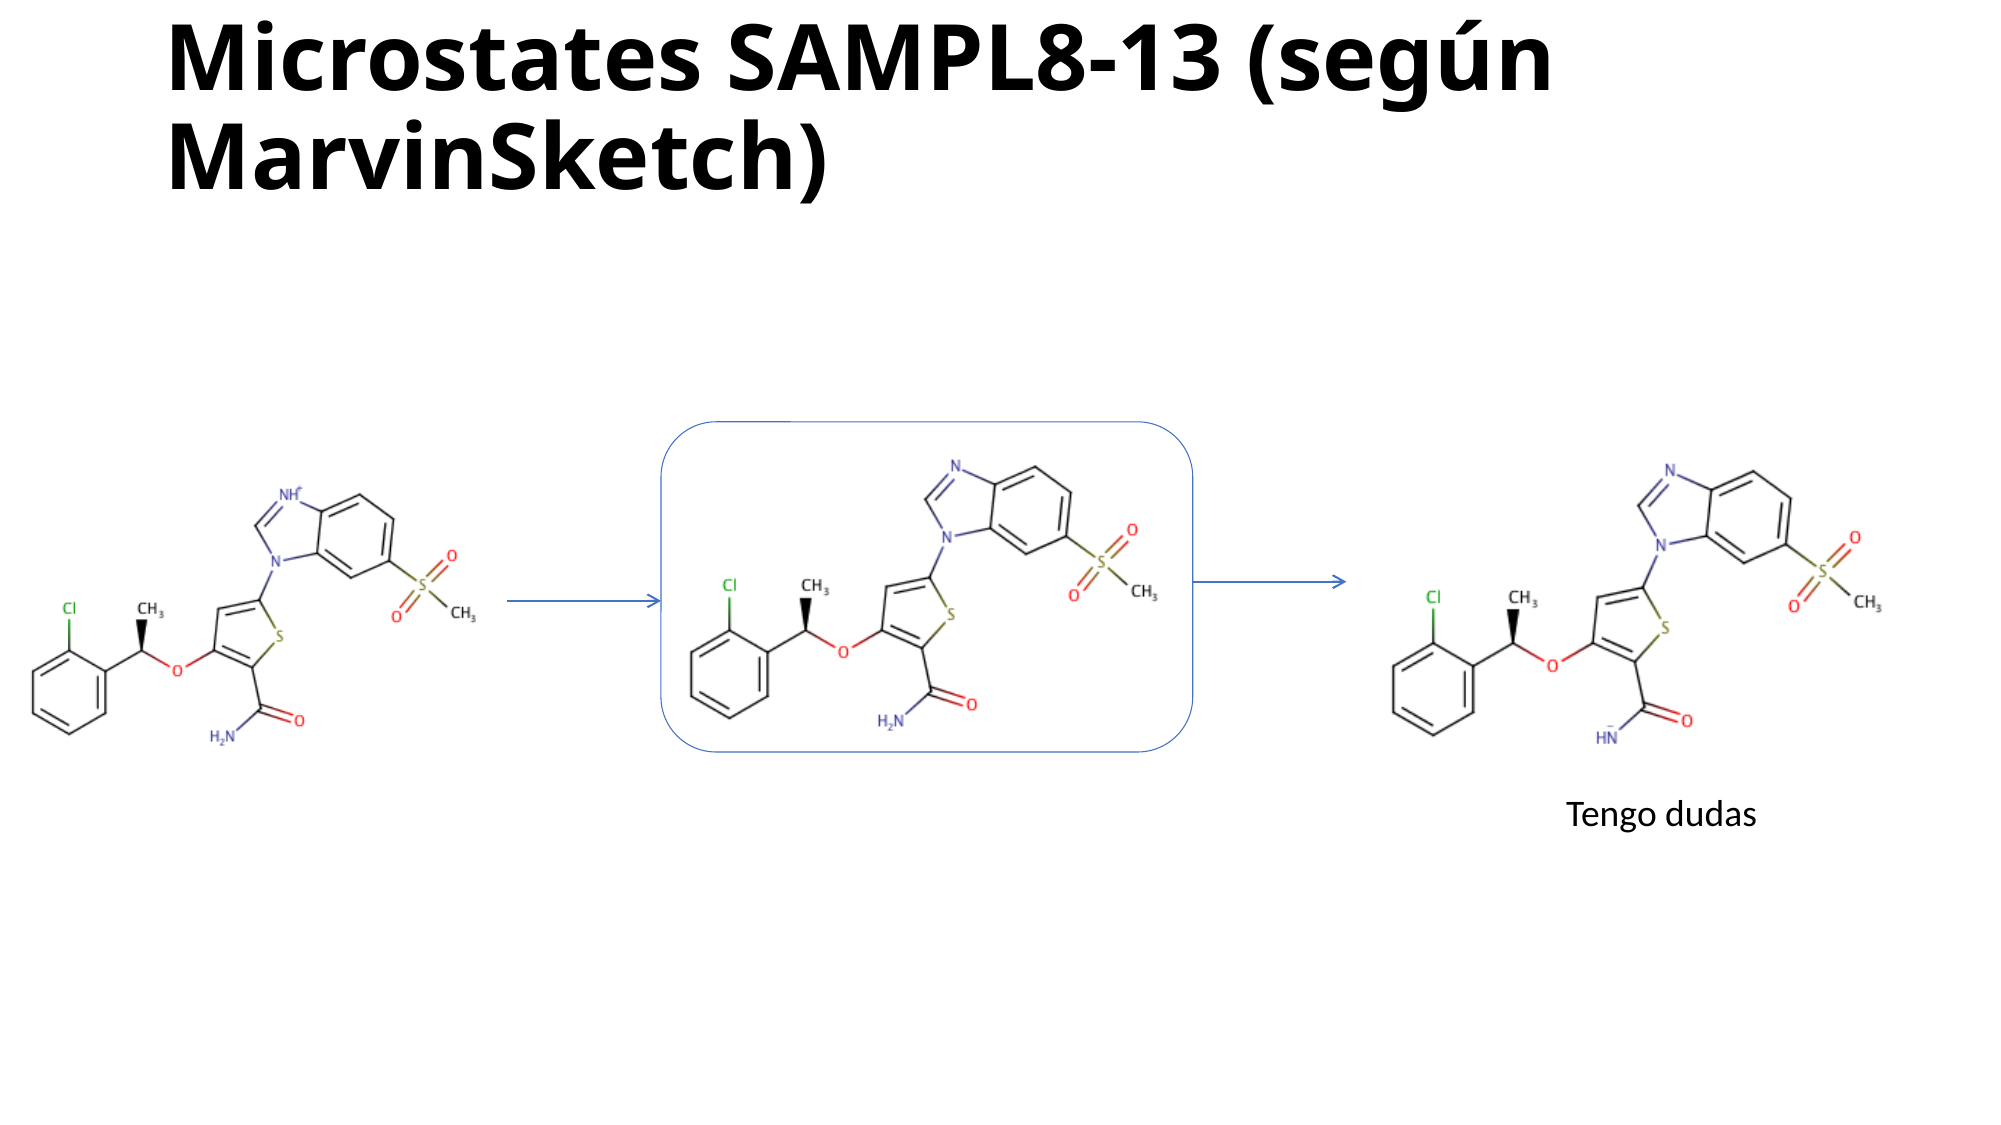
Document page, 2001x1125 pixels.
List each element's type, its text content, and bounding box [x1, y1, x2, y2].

text_box [660, 435, 679, 739]
text_box [1162, 426, 1194, 747]
picture [679, 422, 1162, 782]
picture [24, 421, 494, 782]
title Microstates SAMPL8-13 (según MarvinSketch) [149, 1, 1875, 220]
picture [1382, 435, 1900, 793]
text_box Tengo dudas [1551, 793, 1773, 842]
